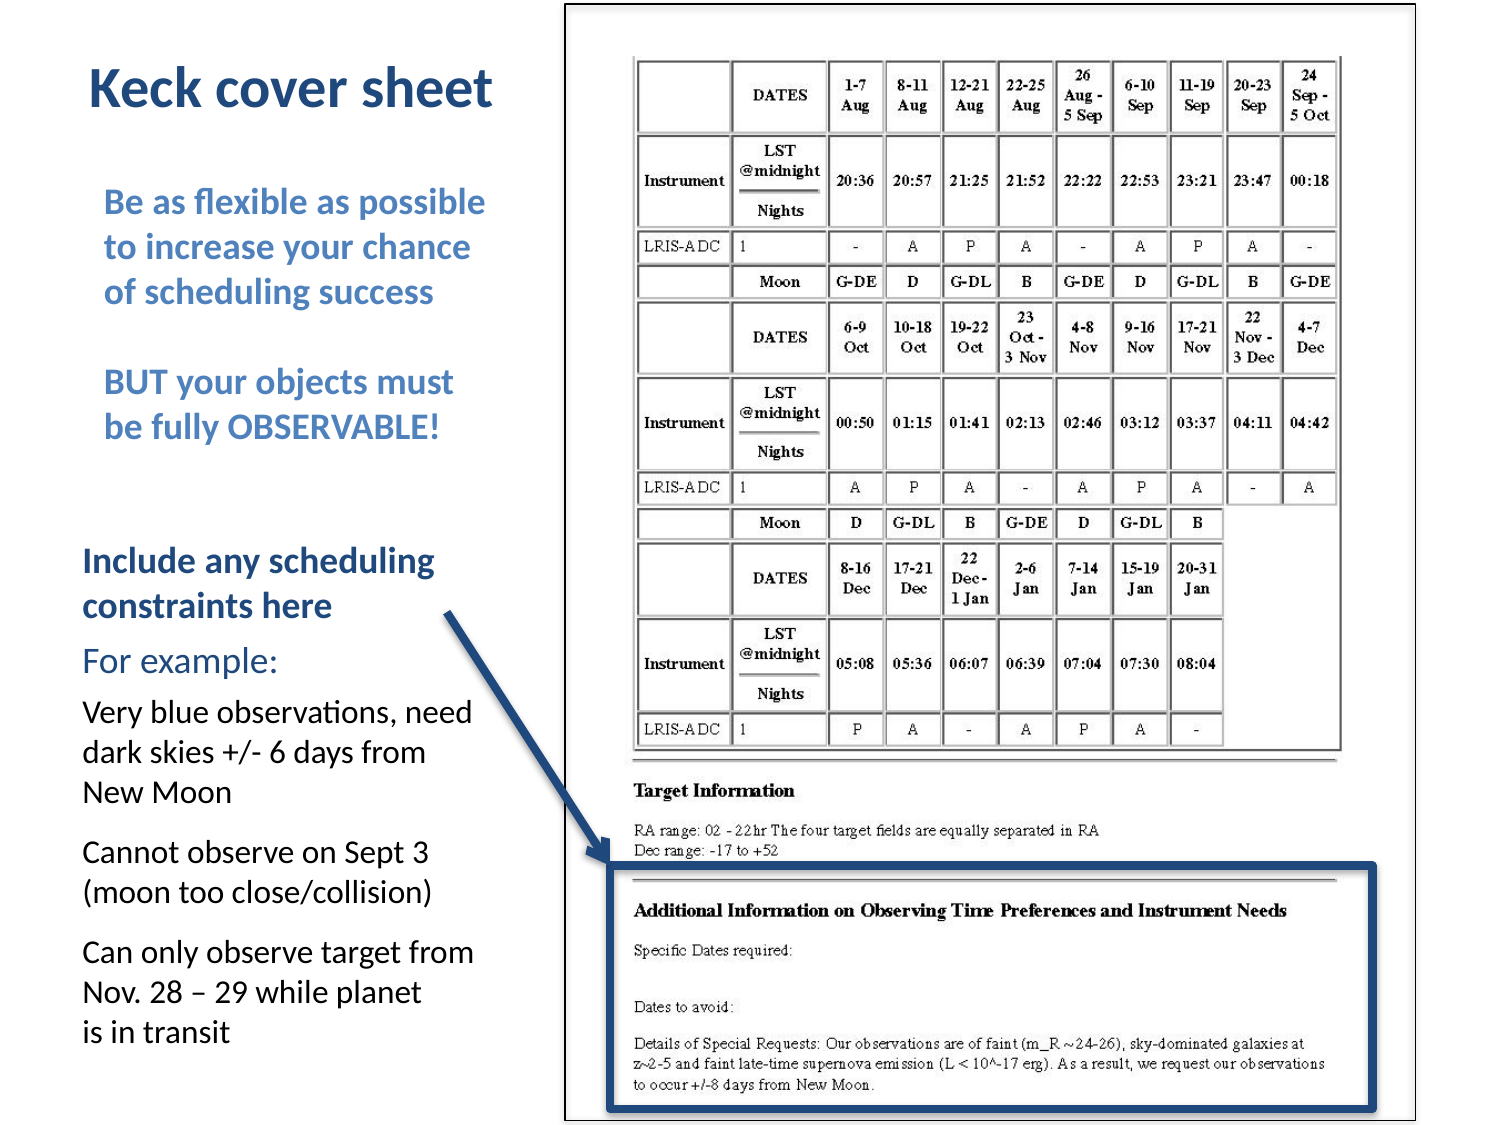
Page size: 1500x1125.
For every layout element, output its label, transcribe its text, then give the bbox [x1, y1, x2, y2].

text_box Be as flexible as possible to increase your chance of scheduling success BUT your objects must be fully OBSERVABLE! [89, 169, 507, 500]
text_box Include any scheduling constraints here For example: Very blue observations, need dark skies +/- 6 days from New Moon Cannot observe on Sept 3 (moon too close/collision) Can only observe target from Nov. 28 – 29 while planet is in transit [67, 528, 539, 1103]
picture [544, 26, 1426, 1115]
text_box [564, 3, 1416, 25]
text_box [401, 656, 656, 821]
text_box Keck cover sheet [74, 37, 539, 130]
